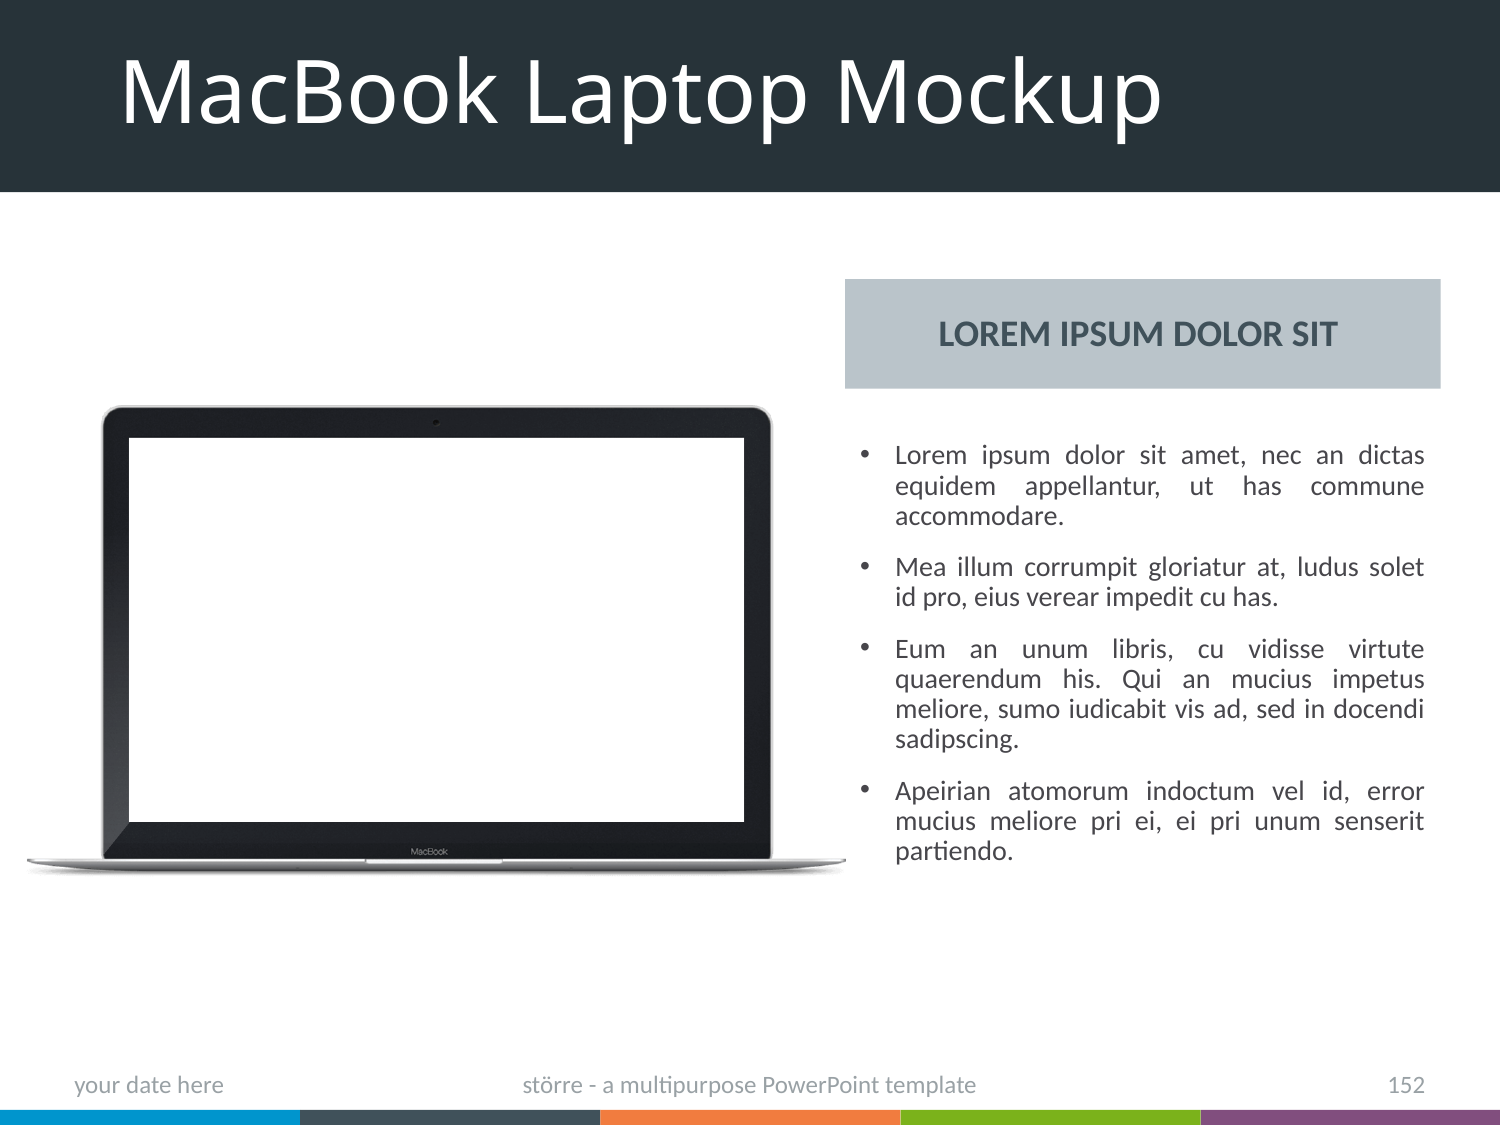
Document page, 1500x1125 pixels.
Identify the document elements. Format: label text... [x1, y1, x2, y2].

list Lorem Ipsum Dolor sit [845, 279, 1441, 389]
title MacBook Laptop Mockup [103, 40, 1397, 151]
slide_number 152 [1103, 1060, 1441, 1107]
footer större - a multipurpose PowerPoint template [496, 1060, 1004, 1107]
list Lorem ipsum dolor sit amet, nec an dictas equidem appellantur, ut has commune accommodare. Mea illum corrumpit gloriatur at, ludus solet id pro, eius verear impedit cu has. Eum an unum libris, cu vidisse virtute quaerendum his. Qui an mucius impetus meliore, sumo iudicabit vis ad, sed in docendi sadipscing. Apeirian atomorum indoctum vel id, error mucius meliore pri ei, ei pri unum senserit partiendo. [845, 433, 1441, 996]
picture [24, 405, 846, 877]
slide_number your date here [59, 1060, 397, 1107]
text_box [102, 407, 463, 857]
